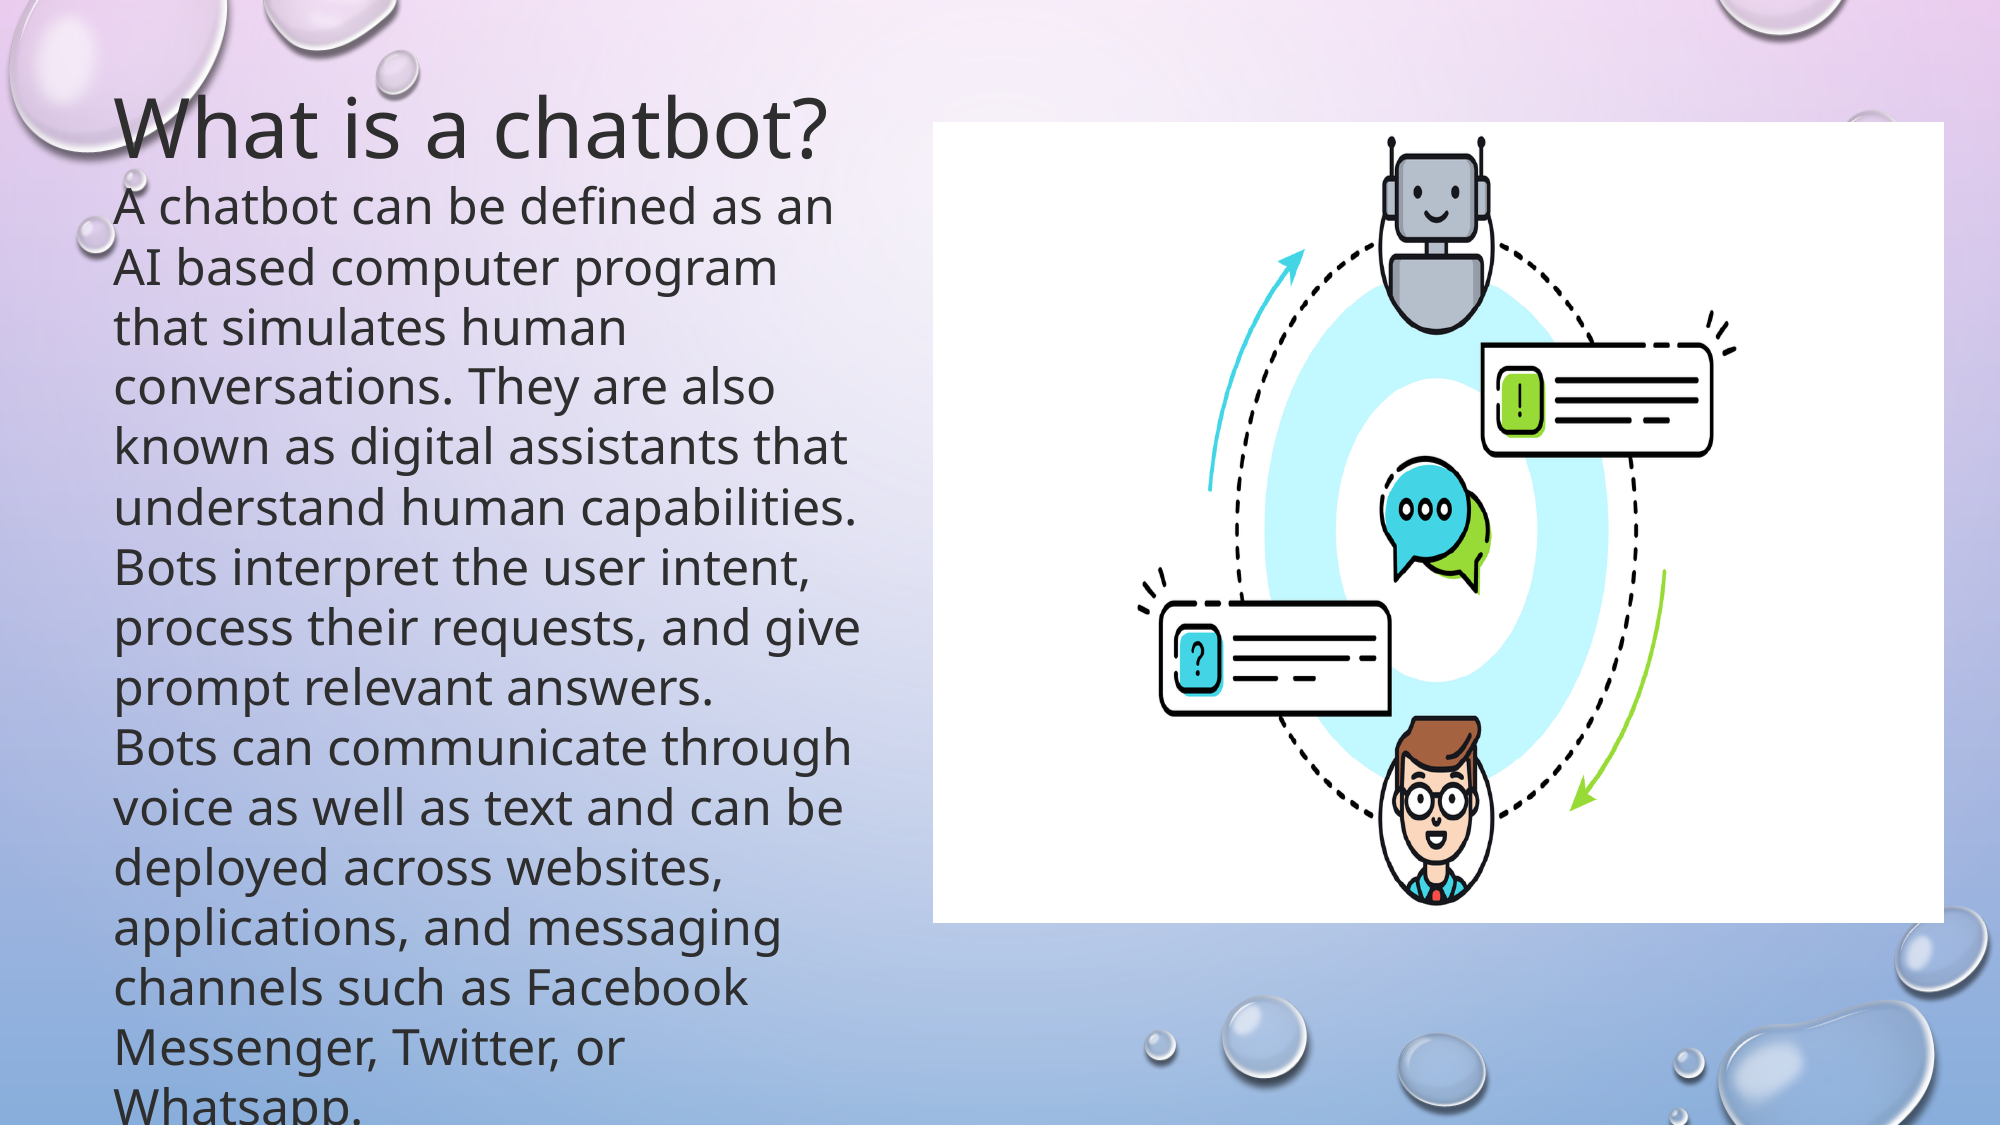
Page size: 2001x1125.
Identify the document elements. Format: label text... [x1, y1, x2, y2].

picture [0, 0, 2000, 1125]
text_box What is a chatbot? A chatbot can be defined as an AI based computer program that simulates human conversations. They are also known as digital assistants that understand human capabilities. Bots interpret the user intent, process their requests, and give prompt relevant answers. Bots can communicate through voice as well as text and can be deployed across websites, applications, and messaging channels such as Facebook Messenger, Twitter, or Whatsapp. [99, 67, 899, 1125]
